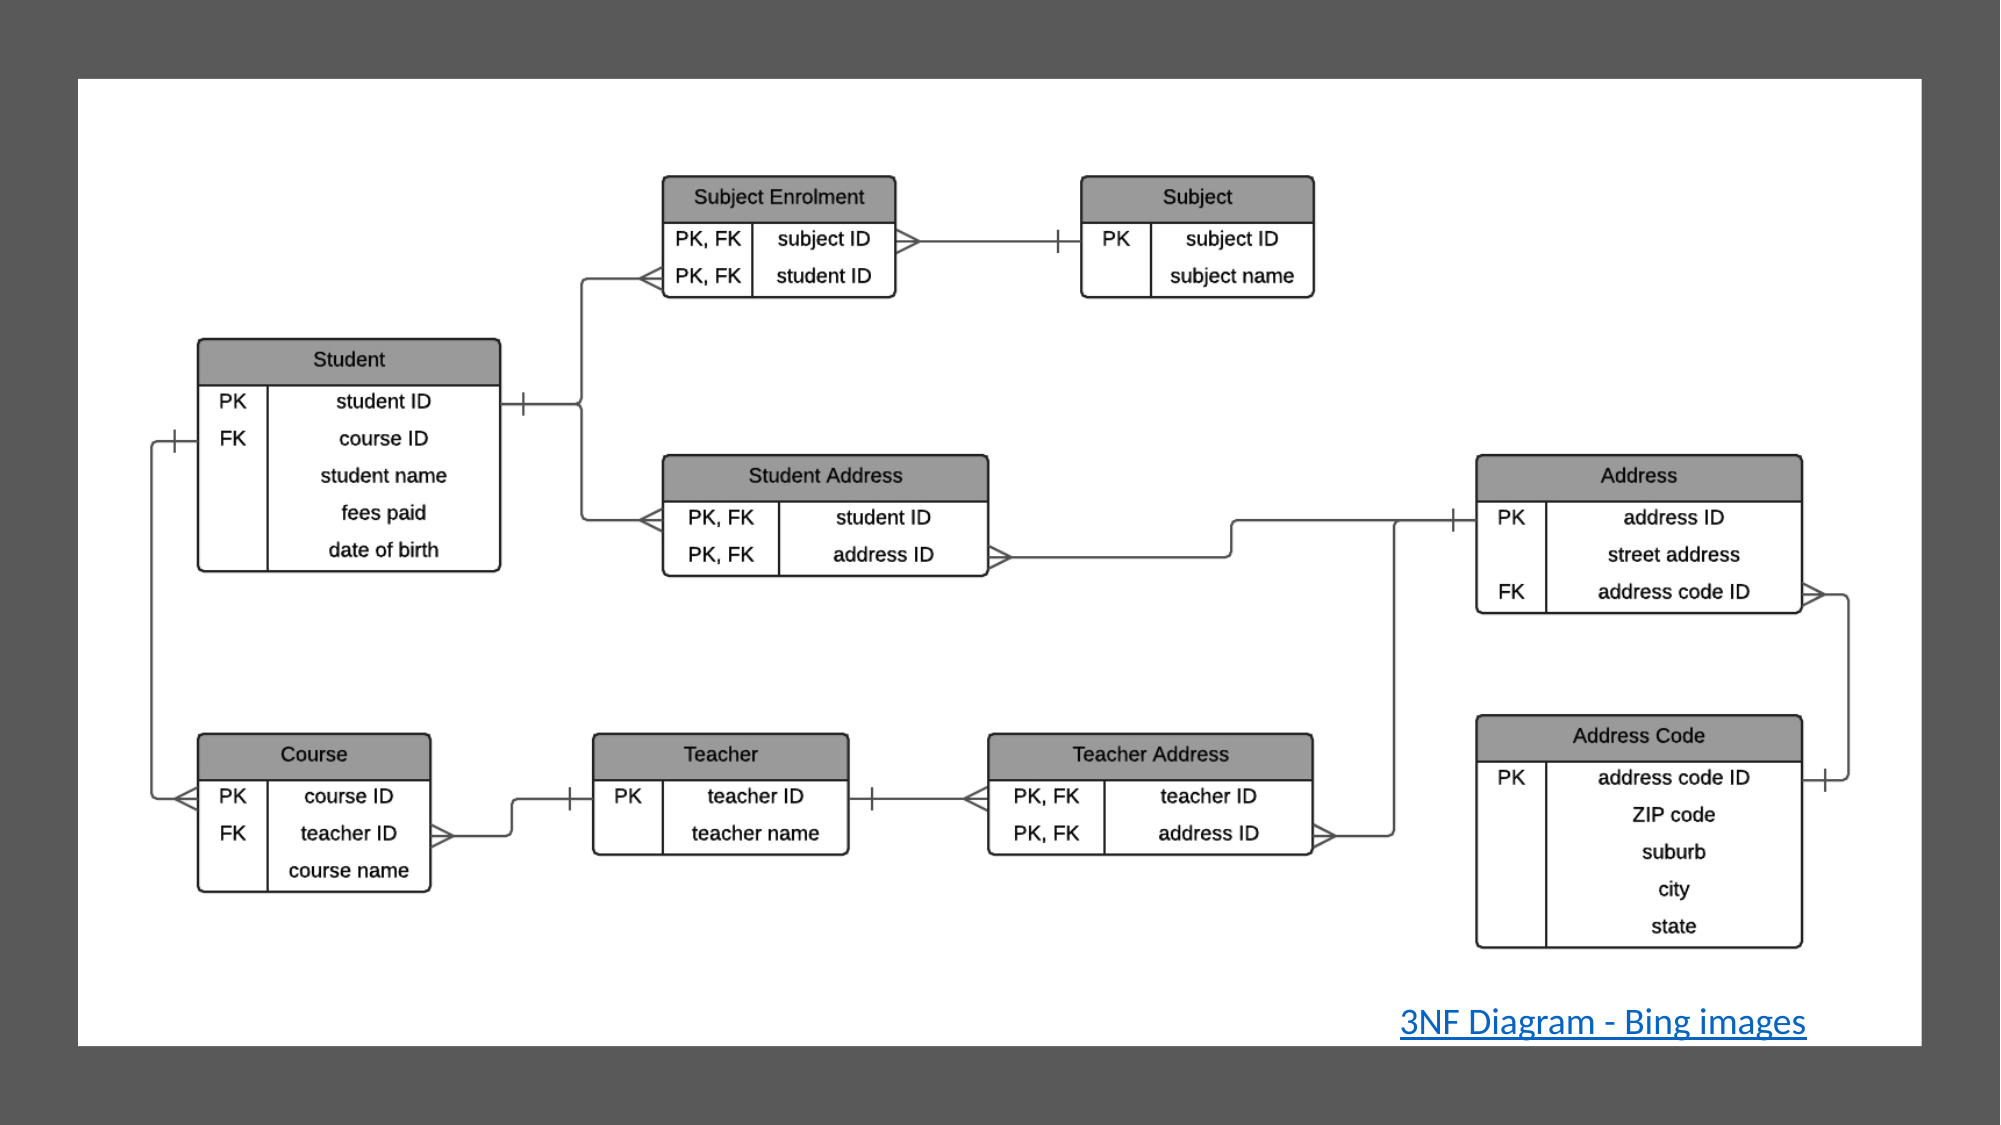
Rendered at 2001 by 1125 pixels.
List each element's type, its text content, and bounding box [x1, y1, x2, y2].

text_box [0, 0, 2000, 1125]
text_box 3NF Diagram - Bing images [1384, 989, 1936, 1050]
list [105, 130, 1895, 994]
text_box [77, 78, 1923, 1047]
